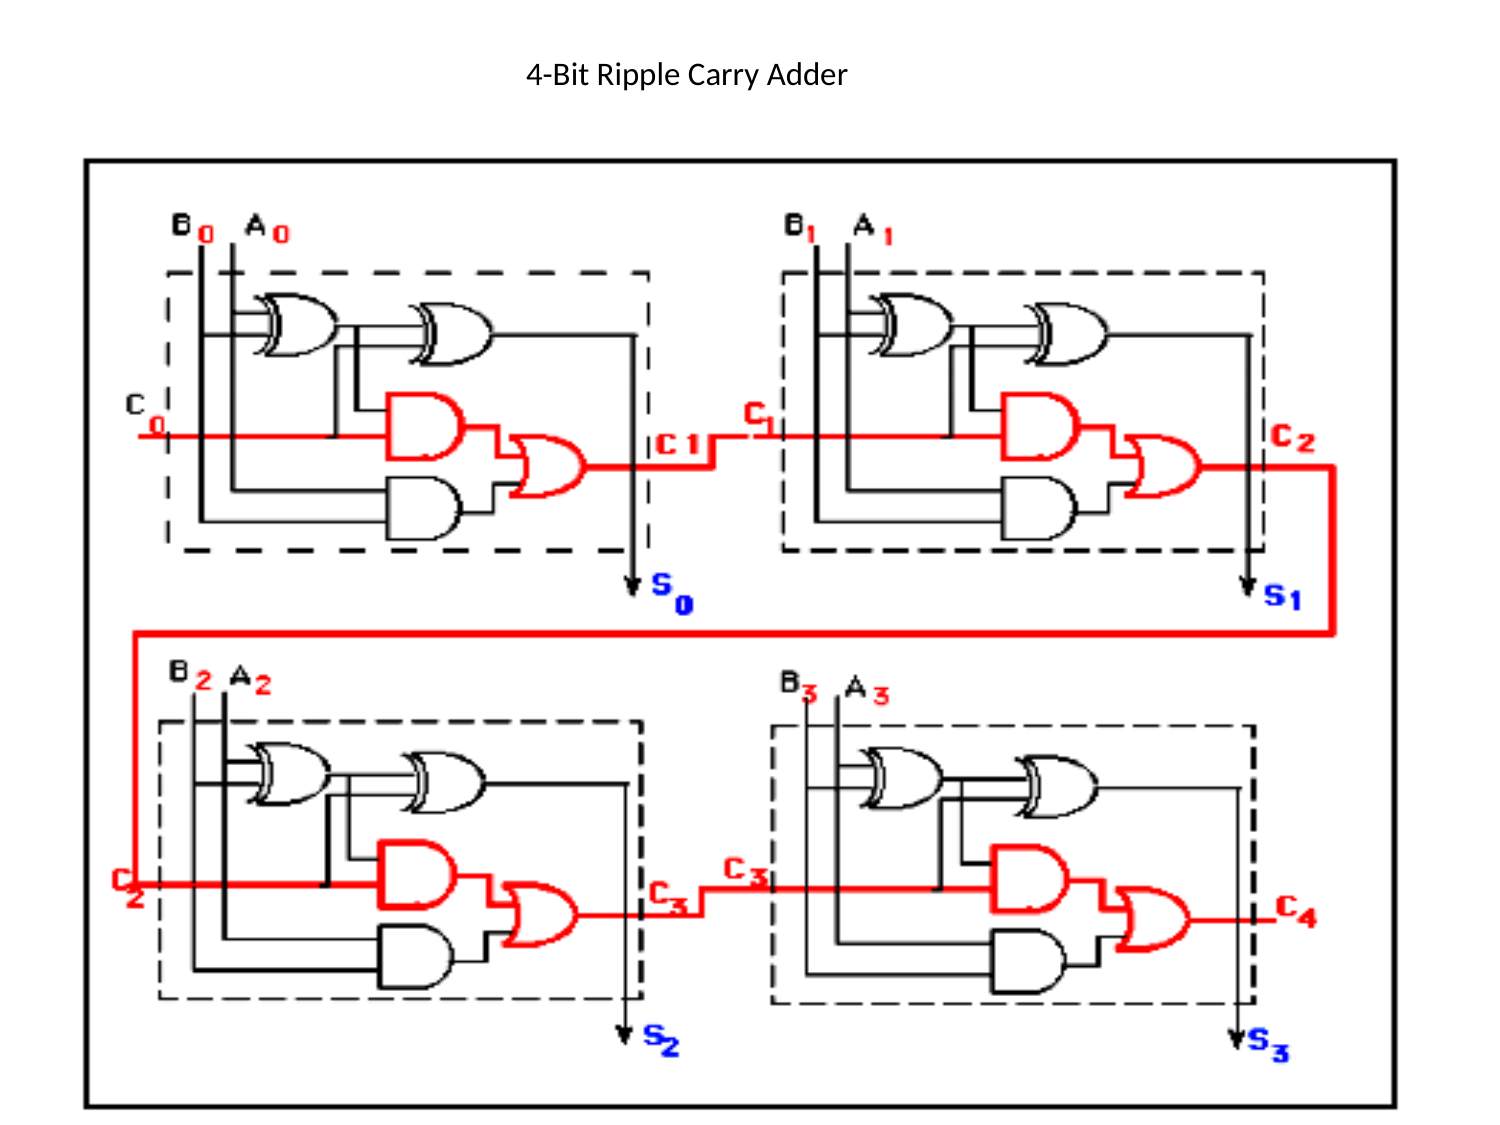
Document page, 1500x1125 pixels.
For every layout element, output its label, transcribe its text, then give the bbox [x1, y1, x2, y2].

title 4-Bit Ripple Carry Adder [75, 45, 1300, 100]
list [49, 112, 1451, 1125]
